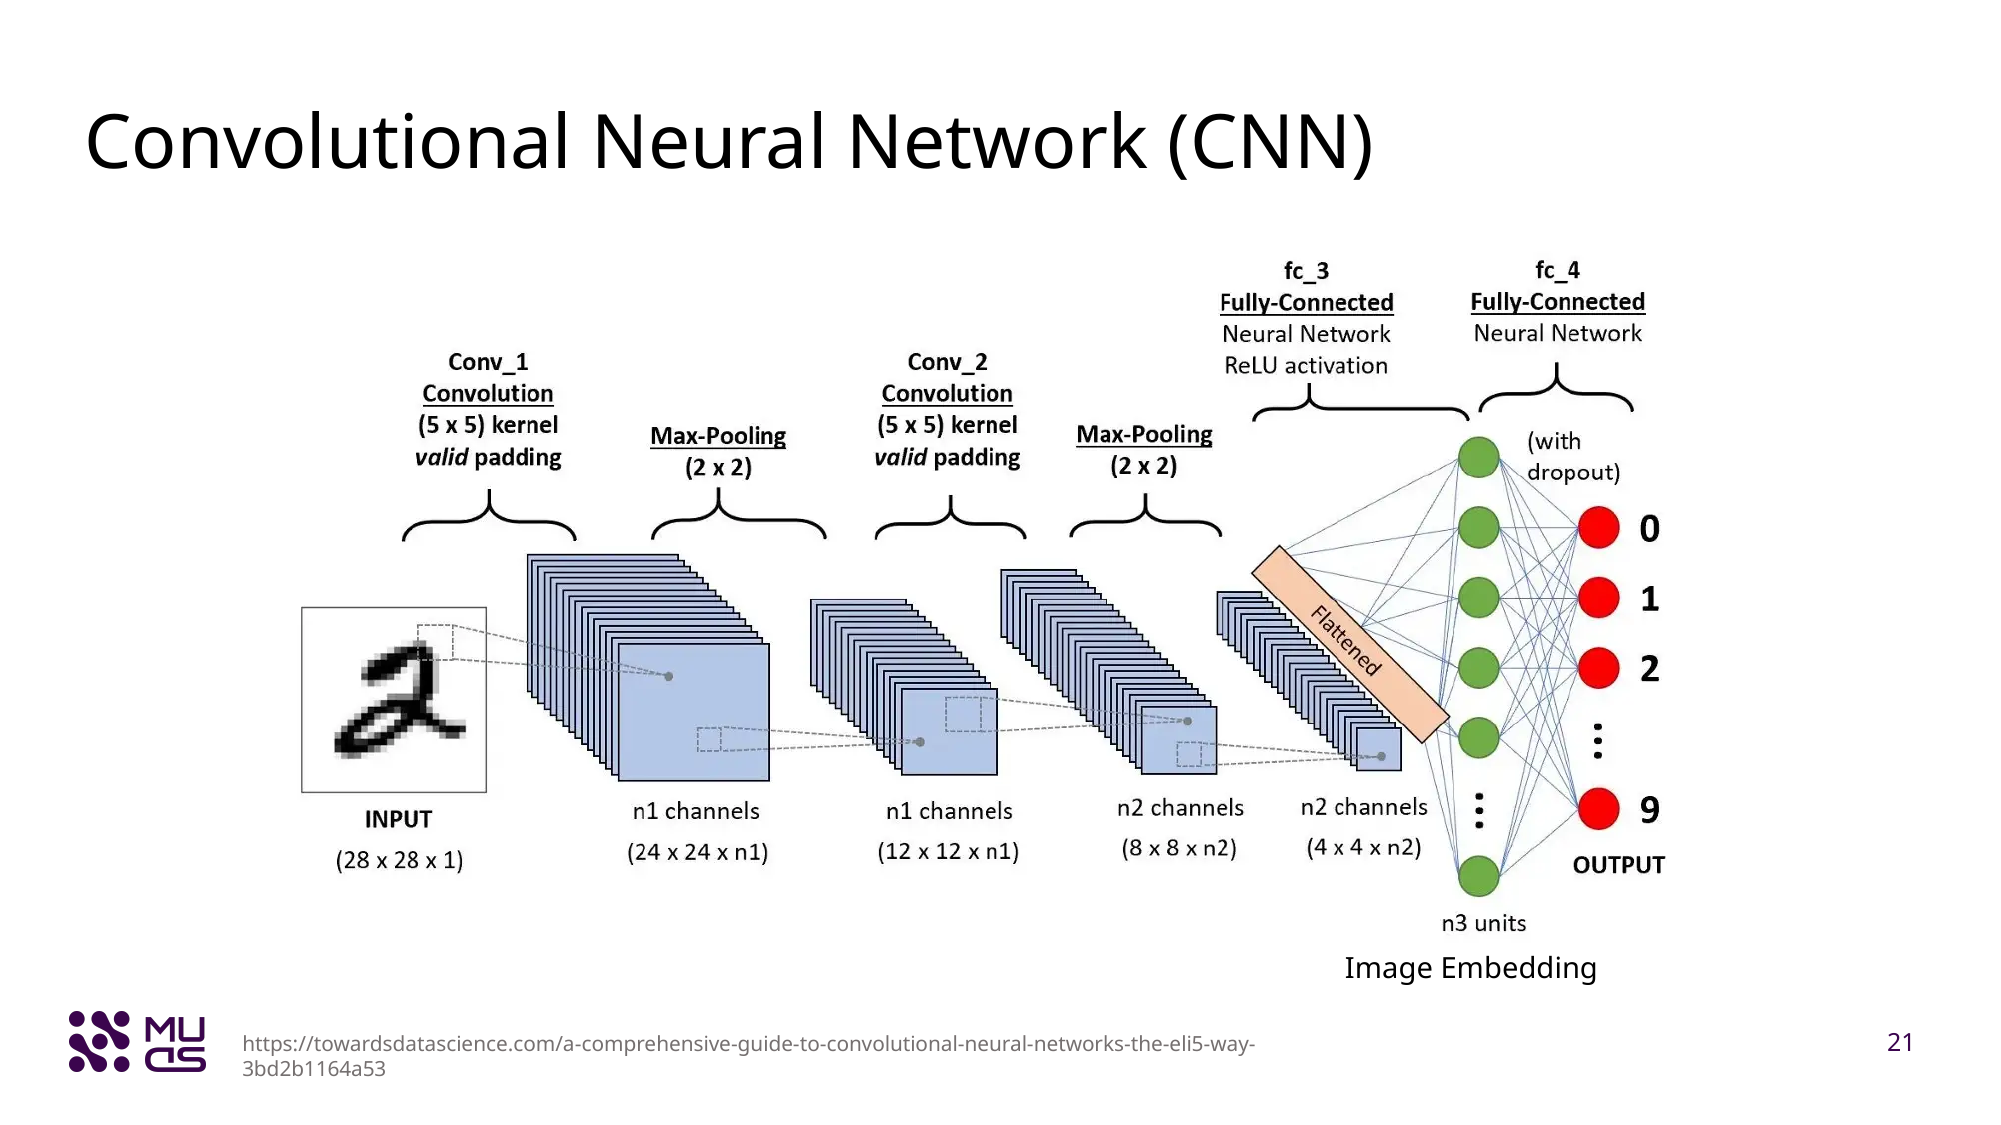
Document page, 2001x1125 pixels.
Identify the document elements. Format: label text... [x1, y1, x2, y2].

picture [296, 227, 1685, 971]
slide_number ‹#› [1862, 1013, 1931, 1074]
text_box Image Embedding [1329, 979, 1637, 999]
picture [69, 1011, 206, 1072]
title Convolutional Neural Network (CNN) [69, 84, 1931, 204]
text_box https://towardsdatascience.com/a-comprehensive-guide-to-convolutional-neural-networks-the-eli5-way-3bd2b1164a53 [227, 1015, 1409, 1096]
